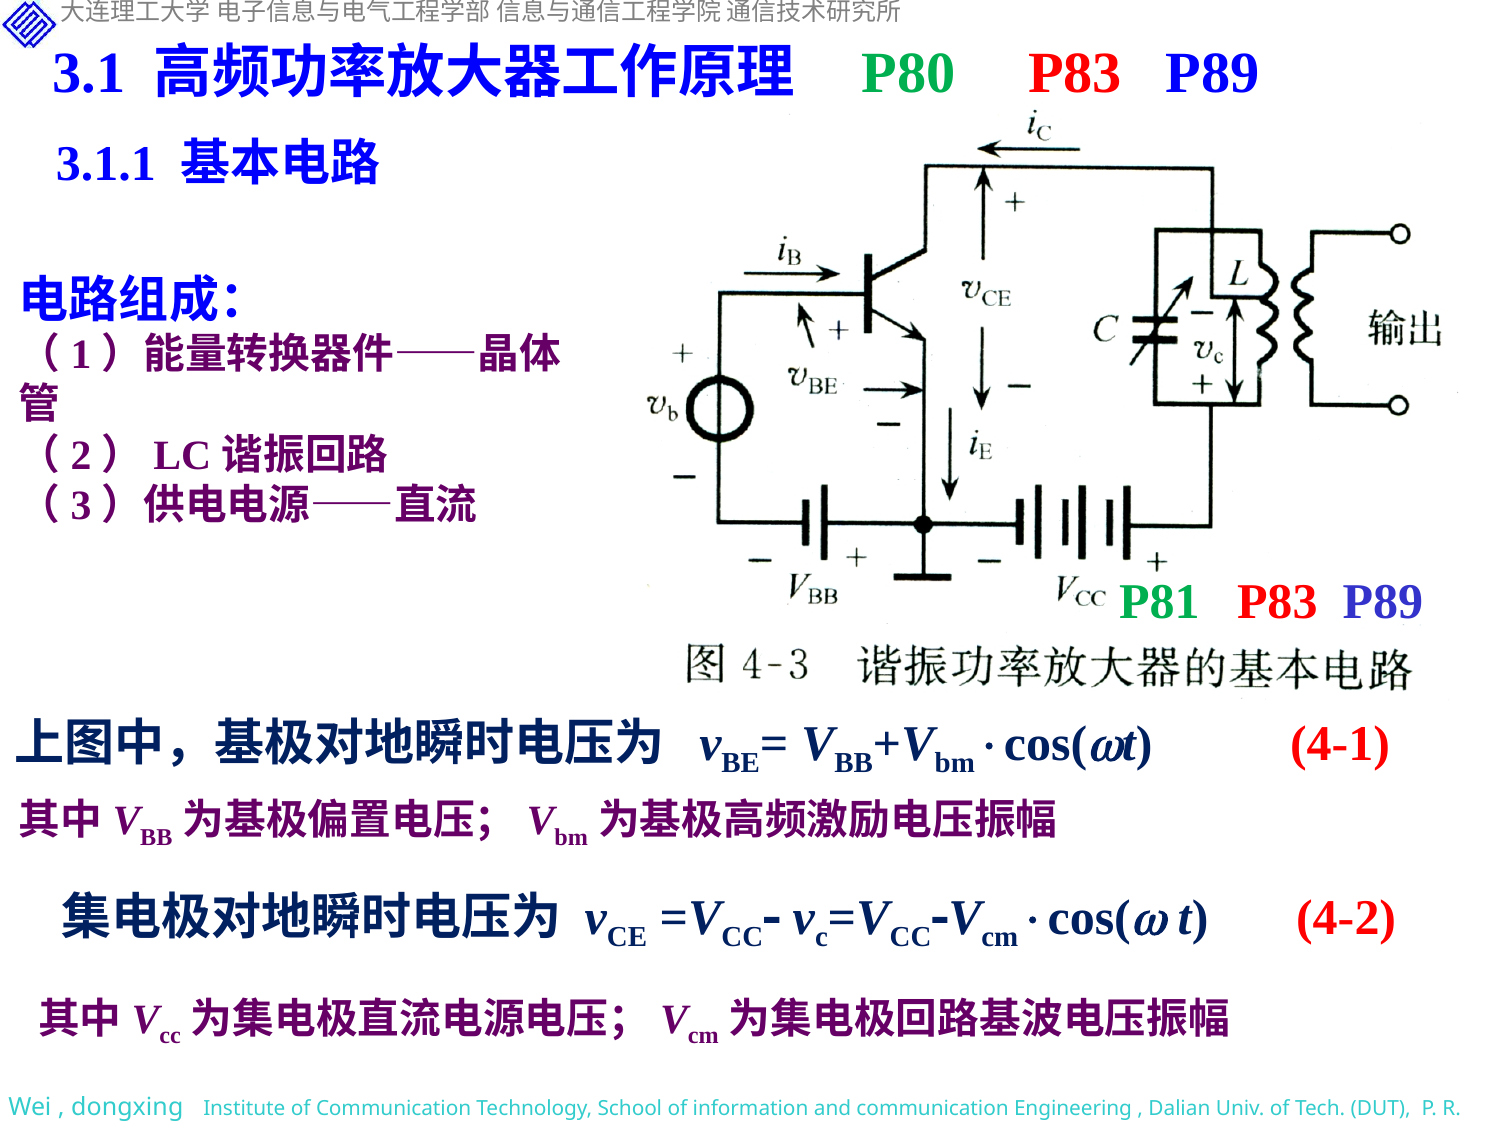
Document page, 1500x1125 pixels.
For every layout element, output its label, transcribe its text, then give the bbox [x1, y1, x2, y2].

text_box 上图中，基极对地瞬时电压为 vBE= VBB+Vbmcos(t) (4-1) [0, 703, 1424, 786]
text_box 其中VBB为基极偏置电压；Vbm为基极高频激励电压振幅 [4, 785, 1147, 857]
picture [0, 0, 59, 49]
text_box 其中Vcc为集电极直流电源电压；Vcm为集电极回路基波电压振幅 [23, 984, 1313, 1056]
title 3.1 高频功率放大器工作原理 P80 P83 P89 [37, 37, 1282, 100]
text_box 集电极对地瞬时电压为 vCE =VCC vc=VCCVcmcos( t) (4-2) [23, 877, 1471, 960]
text_box 3.1.1 基本电路 [41, 113, 573, 209]
text_box 电路组成： （1）能量转换器件——晶体管 （2）LC谐振回路 （3）供电电源——直流 [4, 219, 609, 576]
picture [637, 102, 1460, 704]
